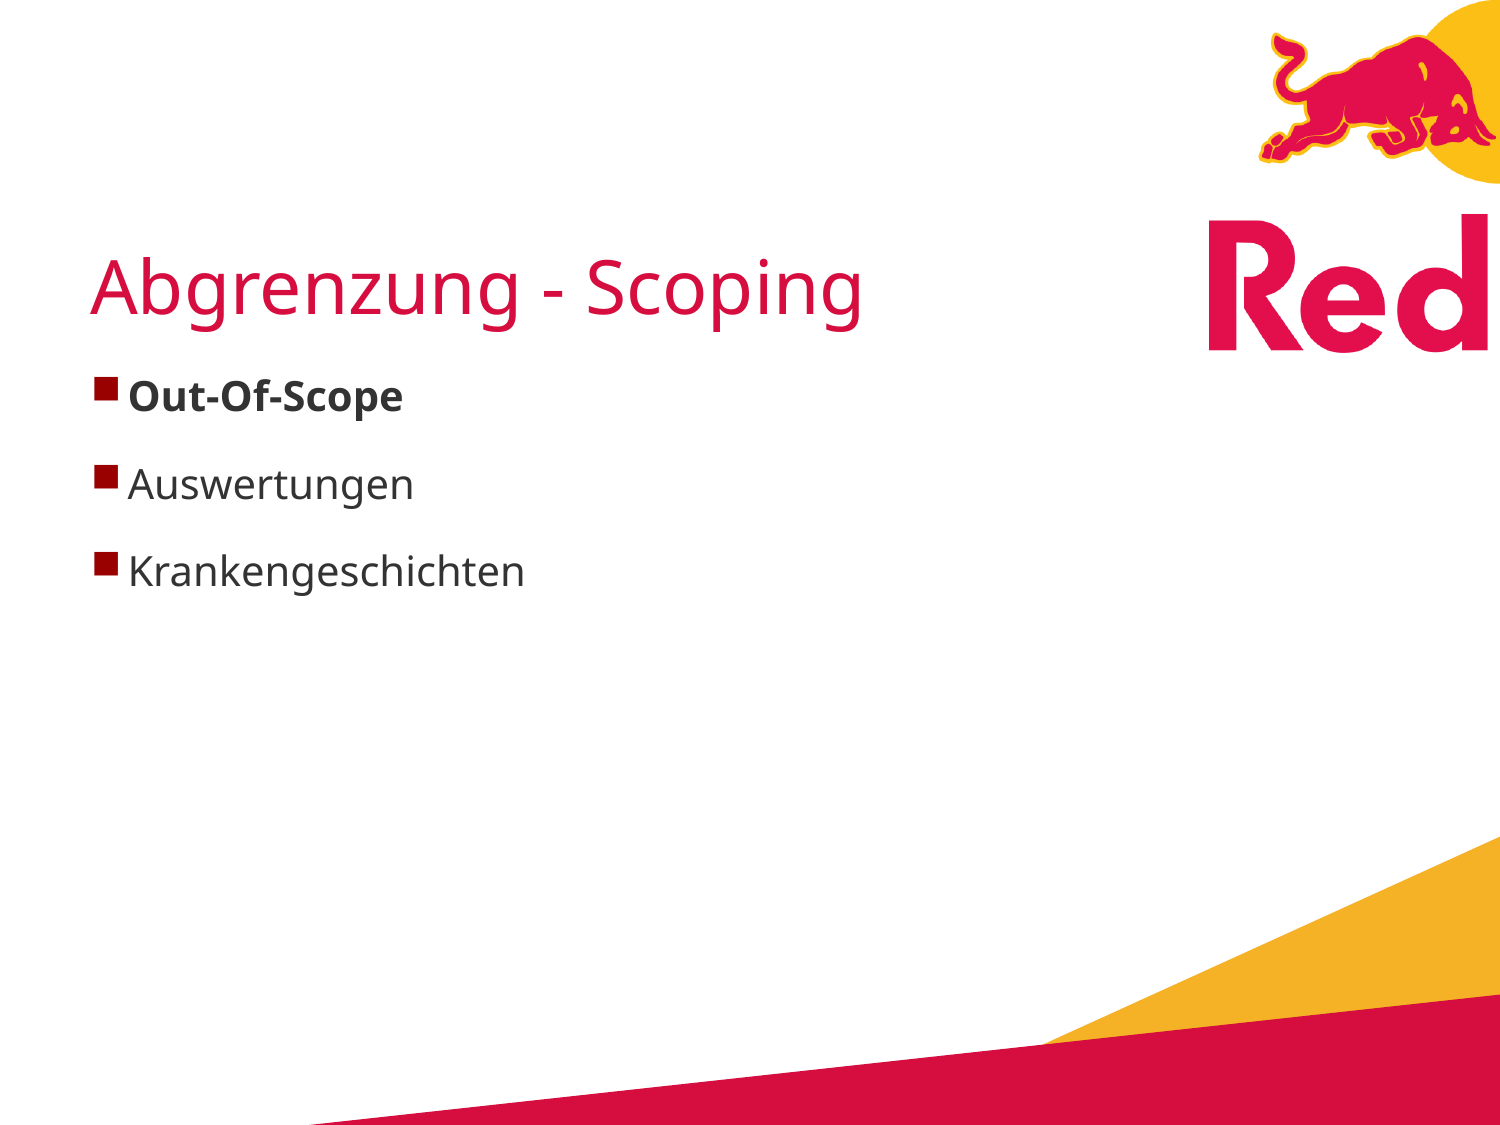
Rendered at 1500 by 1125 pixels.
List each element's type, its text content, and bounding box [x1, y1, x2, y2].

picture [1208, 0, 1500, 353]
title Abgrenzung - Scoping [75, 149, 1143, 338]
list Out-Of-Scope Auswertungen Krankengeschichten [75, 362, 1143, 1005]
